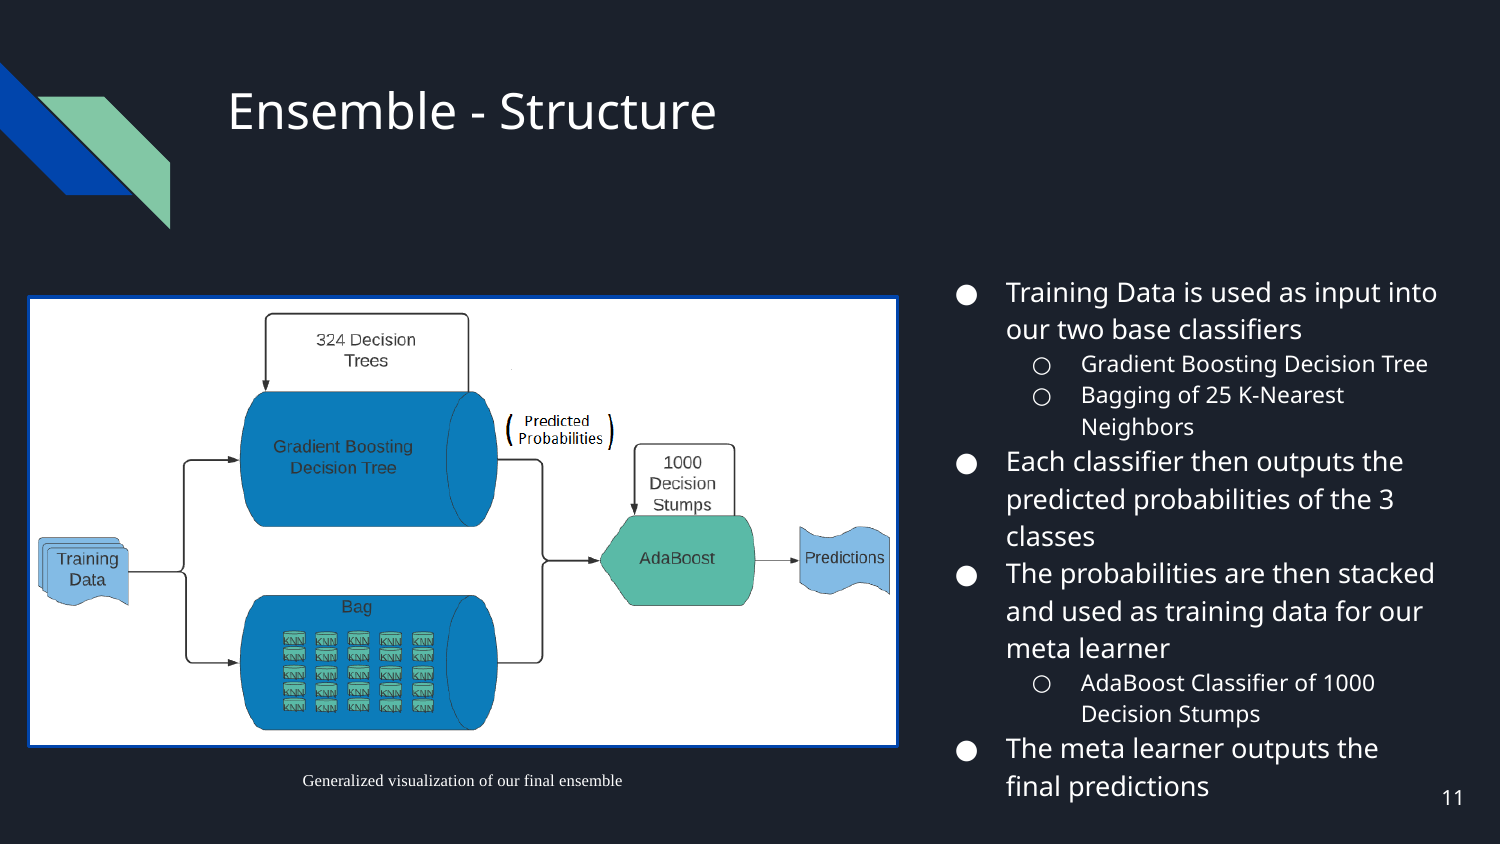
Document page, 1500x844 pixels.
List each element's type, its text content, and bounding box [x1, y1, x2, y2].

list Training Data is used as input into our two base classifiers Gradient Boosting Decision Tree Bagging of 25 K-Nearest Neighbors Each classifier then outputs the predicted probabilities of the 3 classes The probabilities are then stacked and used as training data for our meta learner AdaBoost Classifier of 1000 Decision Stumps The meta learner outputs the final predictions [915, 255, 1453, 789]
slide_number 11 [1389, 764, 1480, 830]
picture [29, 298, 897, 746]
text_box Generalized visualization of our final ensemble [37, 755, 889, 810]
title Ensemble - Structure [212, 64, 1368, 215]
